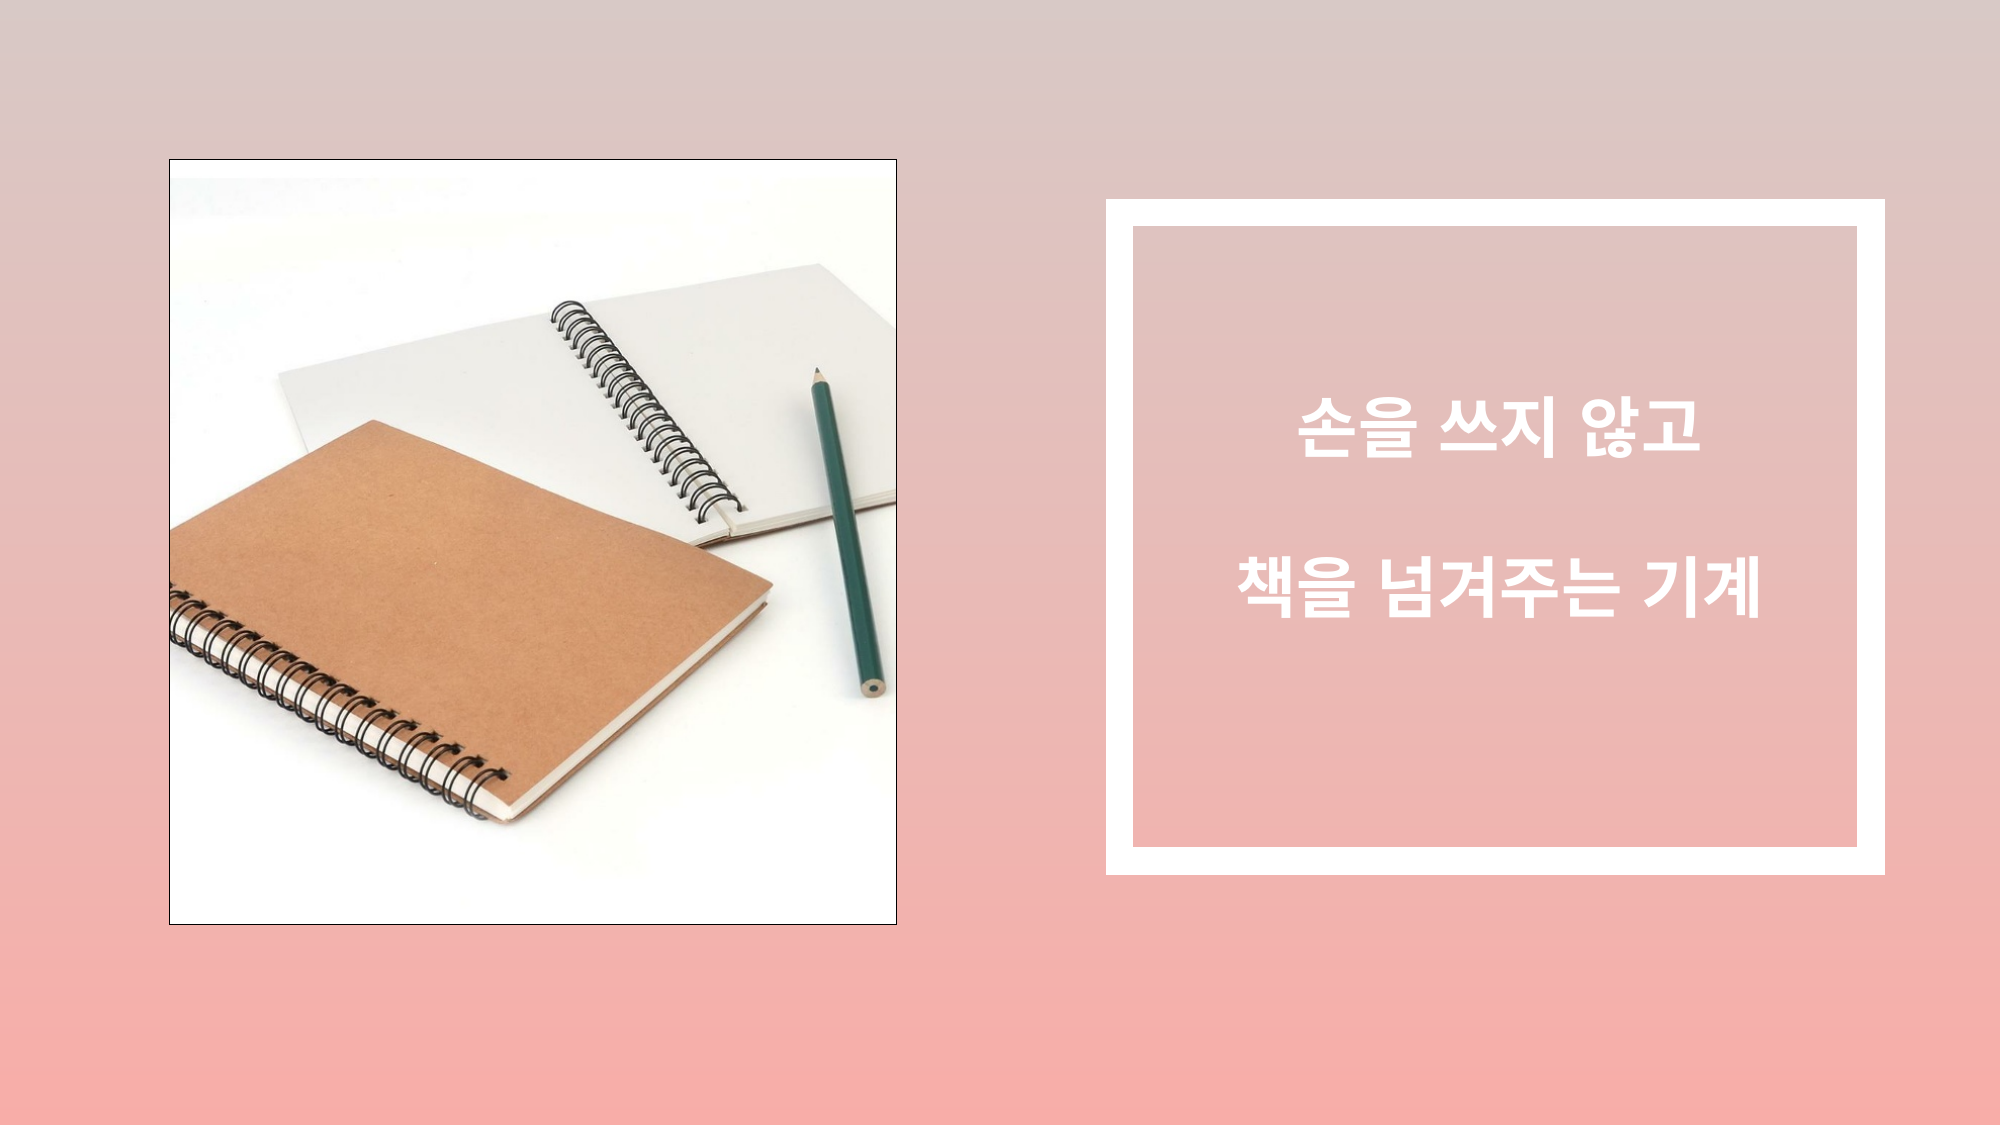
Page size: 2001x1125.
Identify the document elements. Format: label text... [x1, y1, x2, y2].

text_box 손을 쓰지 않고 책을 넘겨주는 기계 [1065, 378, 1935, 634]
picture [169, 159, 897, 925]
text_box [1119, 634, 1872, 861]
text_box [1119, 212, 1872, 378]
